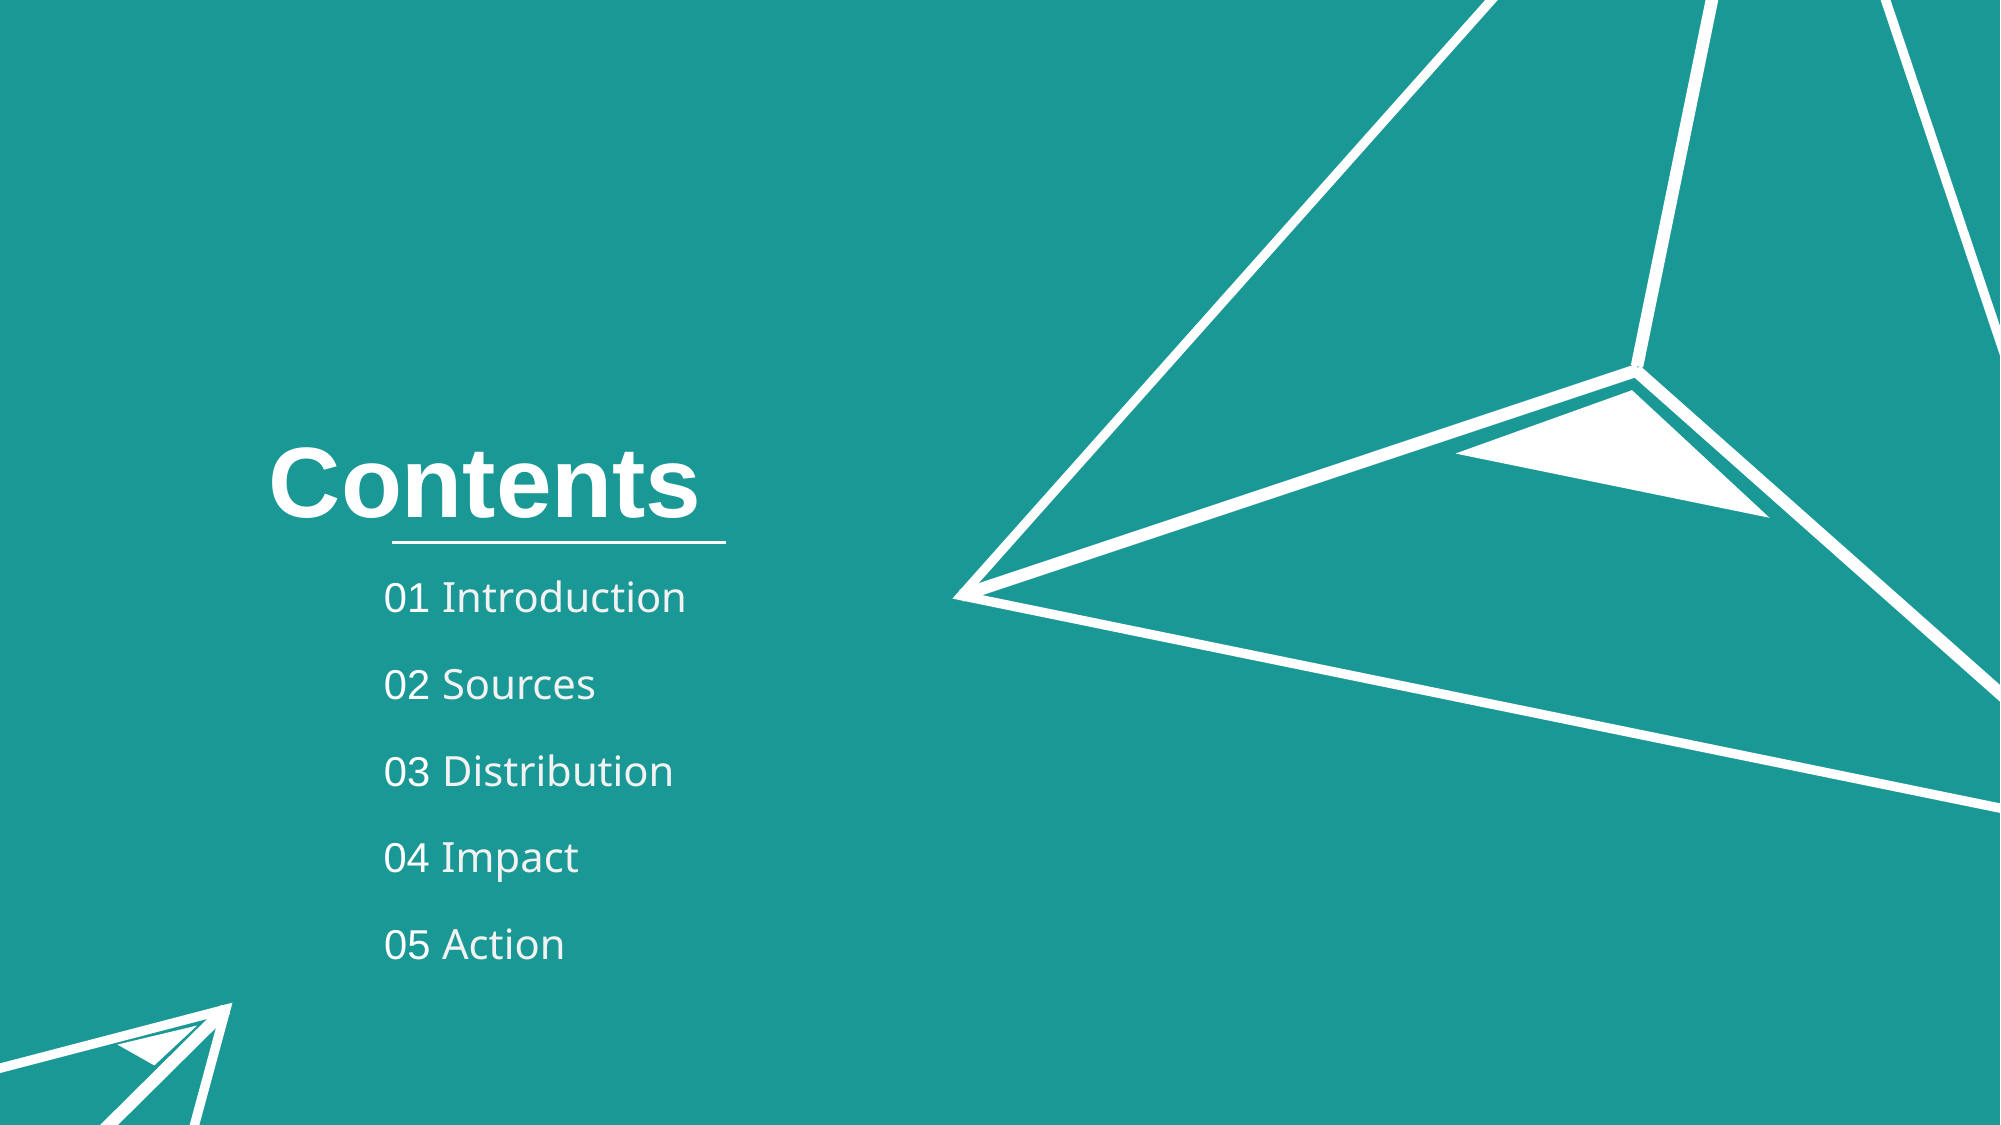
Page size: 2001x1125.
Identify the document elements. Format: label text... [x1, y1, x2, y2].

text_box 03 Distribution [369, 737, 690, 802]
text_box Contents [253, 410, 717, 665]
text_box 02 Sources [369, 650, 611, 715]
text_box 04 Impact [368, 823, 594, 939]
text_box 05 Action [369, 910, 581, 976]
text_box 01 Introduction [369, 563, 780, 629]
